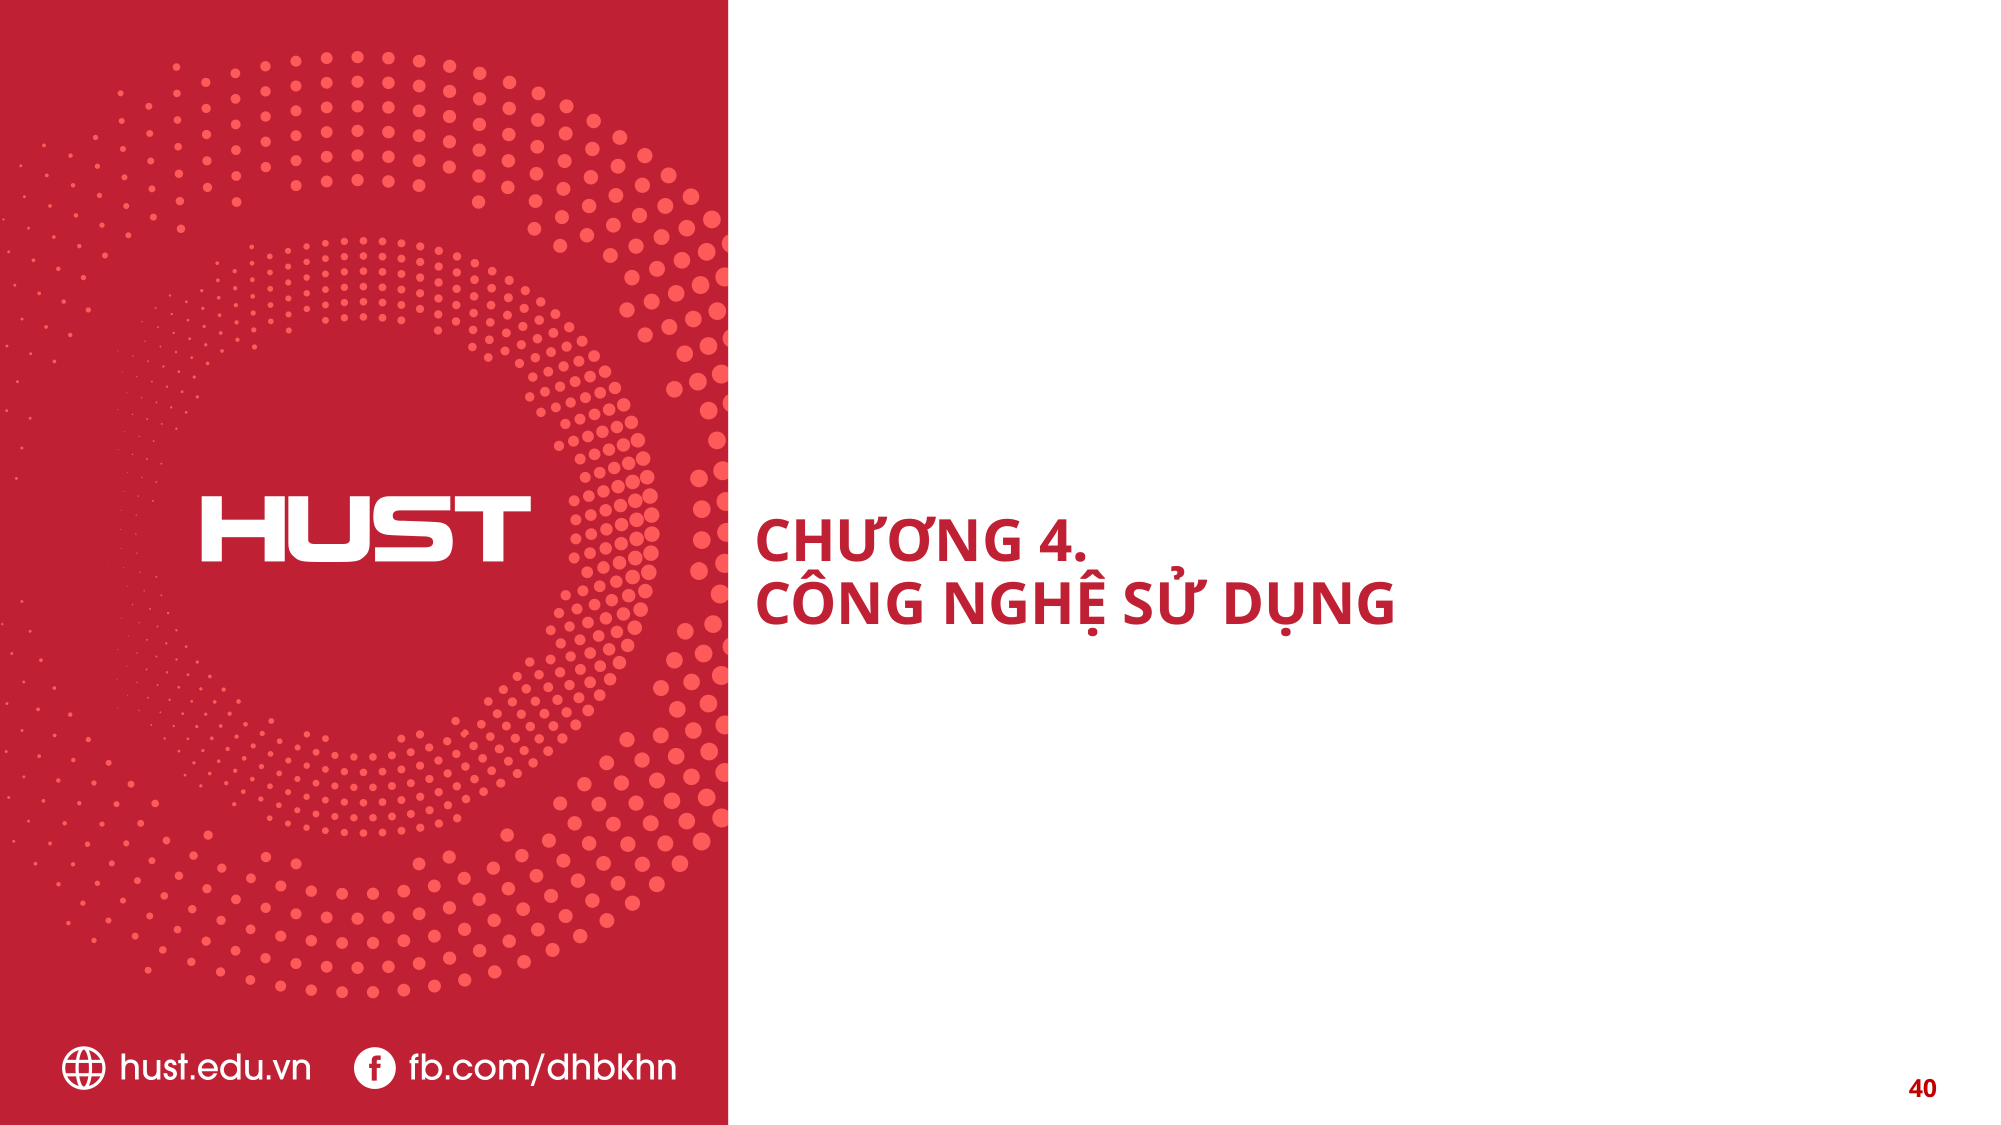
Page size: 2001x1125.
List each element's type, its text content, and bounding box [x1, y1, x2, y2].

picture [0, 0, 2001, 1125]
title CHƯƠNG 4. CÔNG NGHỆ SỬ DỤNG [739, 503, 1953, 650]
slide_number 40 [1502, 1065, 1953, 1125]
